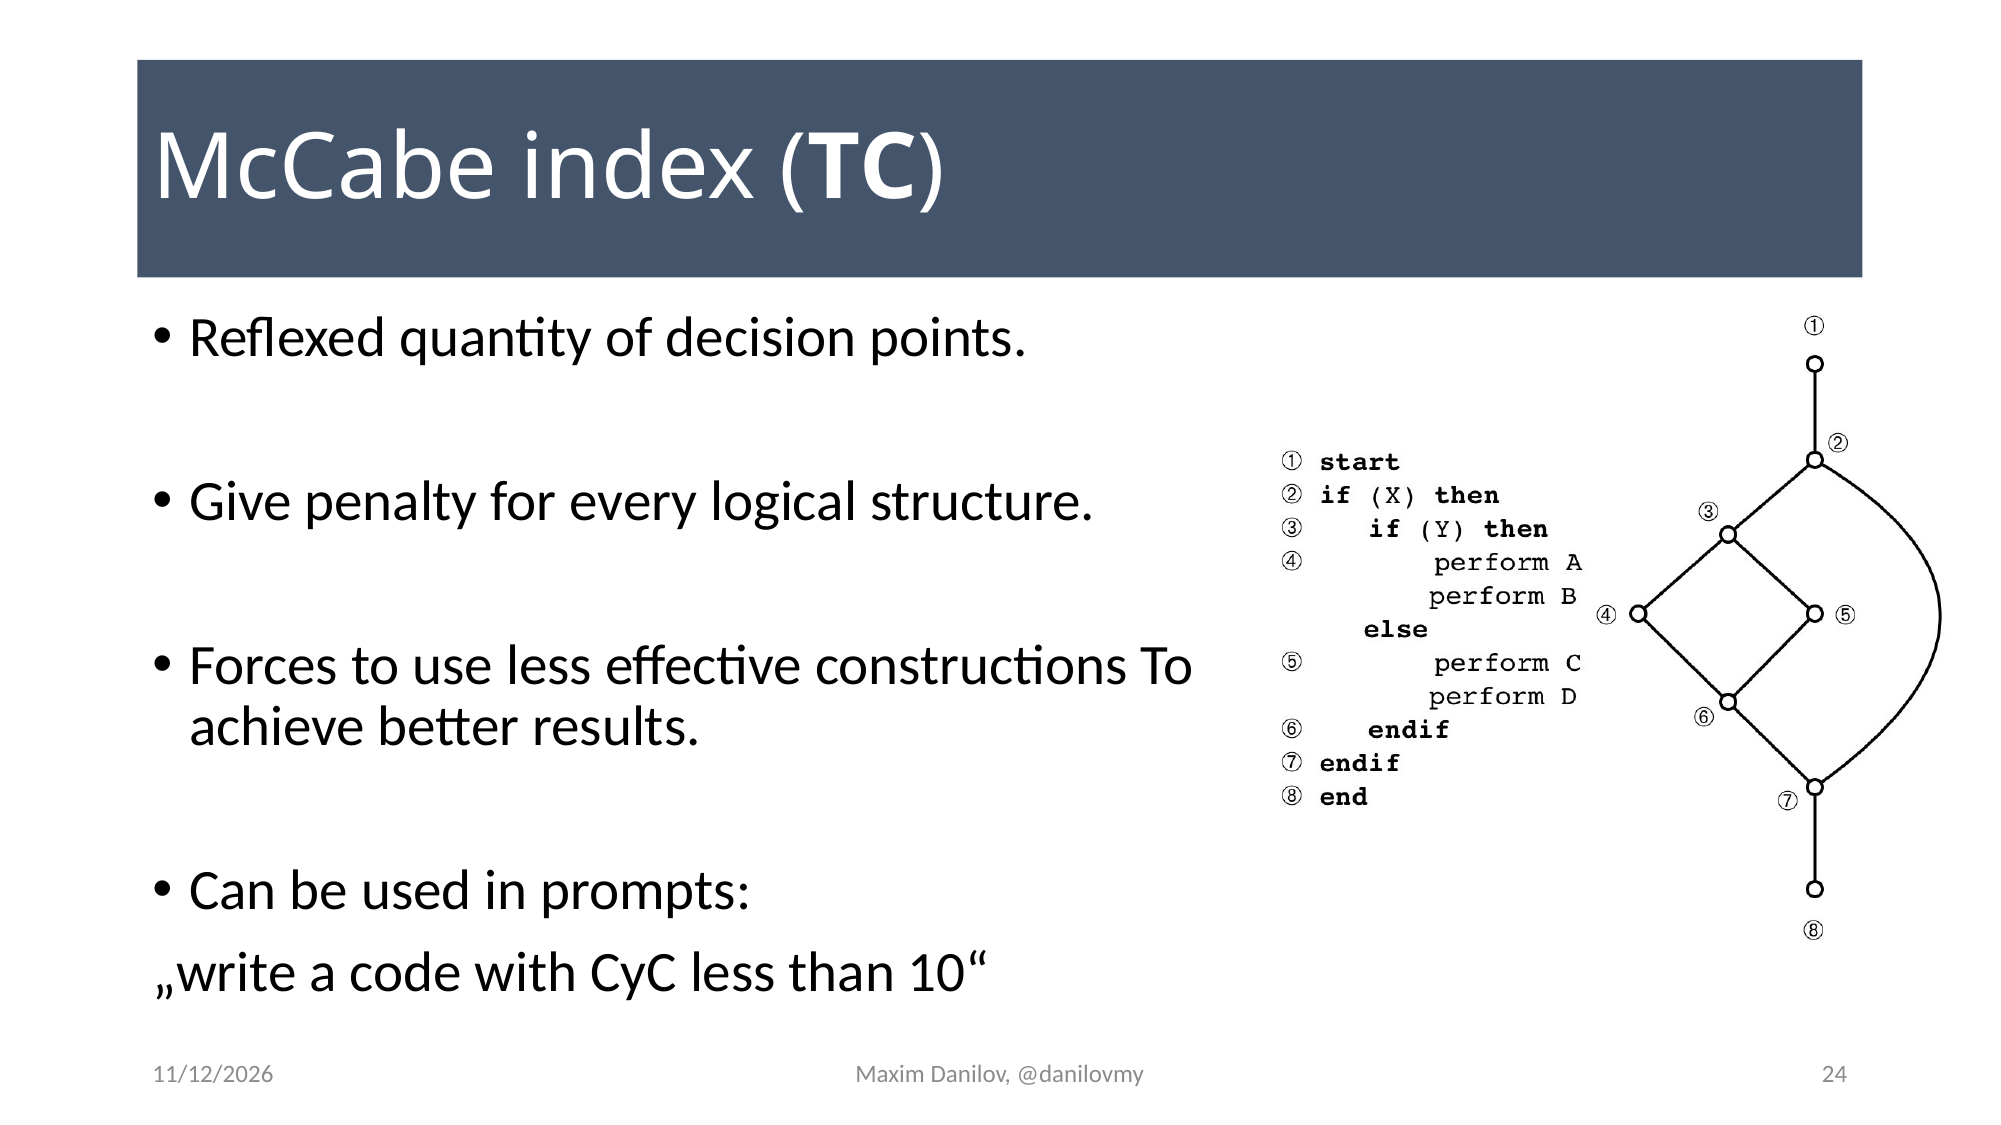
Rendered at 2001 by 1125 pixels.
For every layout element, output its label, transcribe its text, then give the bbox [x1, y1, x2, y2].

footer Maxim Danilov, @danilovmy [662, 1042, 1338, 1103]
list Reflexed quantity of decision points. Give penalty for every logical structure. Forces to use less effective constructions To achieve better results. Can be used in prompts: „write a code with CyC less than 10“ [137, 299, 1228, 1014]
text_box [1265, 312, 1951, 954]
title McCabe index (TC) [137, 59, 1863, 278]
slide_number 24 [1412, 1042, 1863, 1103]
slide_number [137, 1042, 588, 1103]
